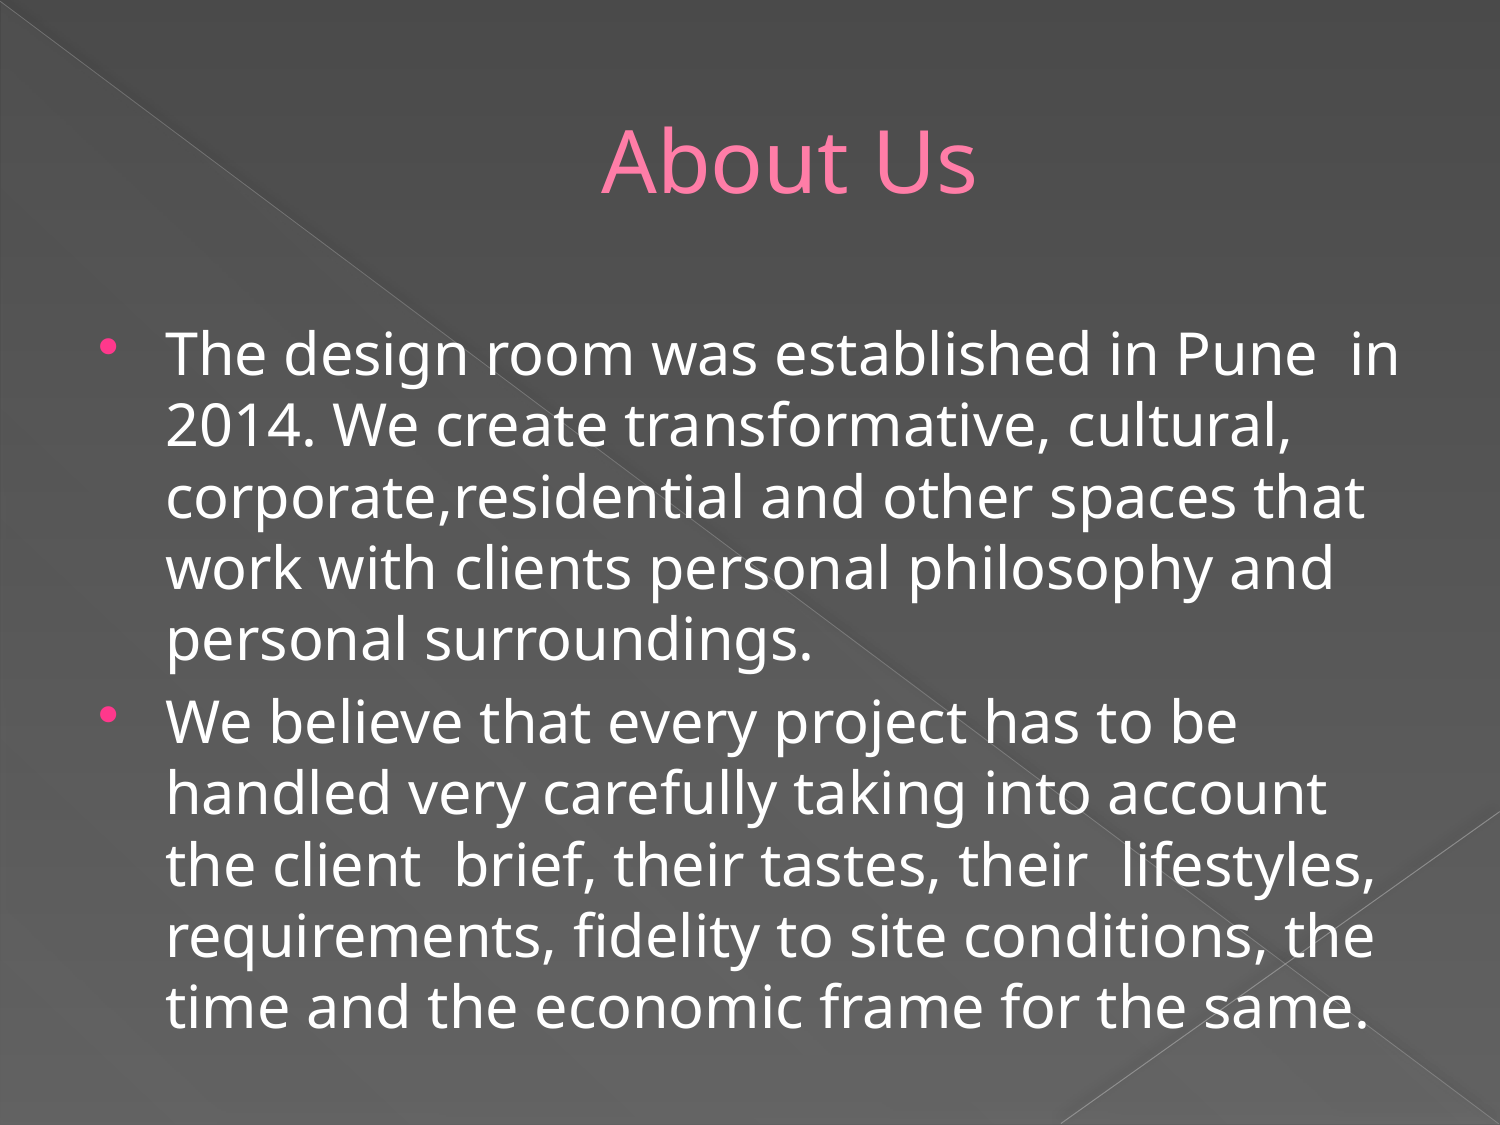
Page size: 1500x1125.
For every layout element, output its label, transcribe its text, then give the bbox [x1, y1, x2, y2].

title About Us [75, 43, 1425, 274]
list The design room was established in Pune in 2014. We create transformative, cultural, corporate,residential and other spaces that work with clients personal philosophy and personal surroundings. We believe that every project has to be handled very carefully taking into account the client brief, their tastes, their lifestyles, requirements, fidelity to site conditions, the time and the economic frame for the same. [75, 308, 1425, 1059]
